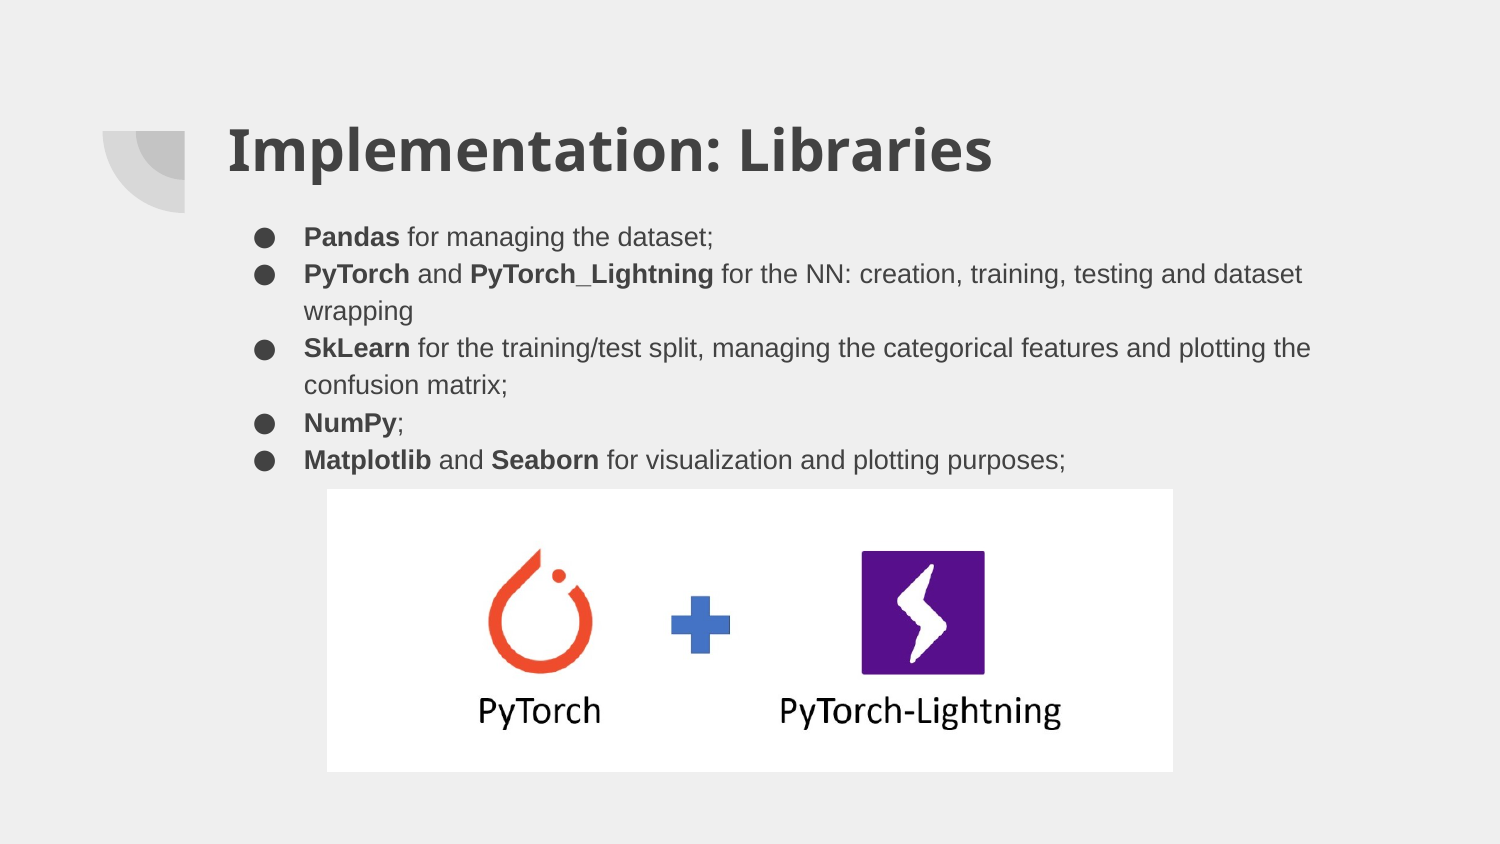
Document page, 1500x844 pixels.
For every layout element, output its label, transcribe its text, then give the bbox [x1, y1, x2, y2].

title Implementation: Libraries [213, 98, 1368, 199]
picture [326, 489, 1174, 772]
list Pandas for managing the dataset; PyTorch and PyTorch_Lightning for the NN: creation, training, testing and dataset wrapping SkLearn for the training/test split, managing the categorical features and plotting the confusion matrix; NumPy; Matplotlib and Seaborn for visualization and plotting purposes; [213, 199, 1368, 772]
